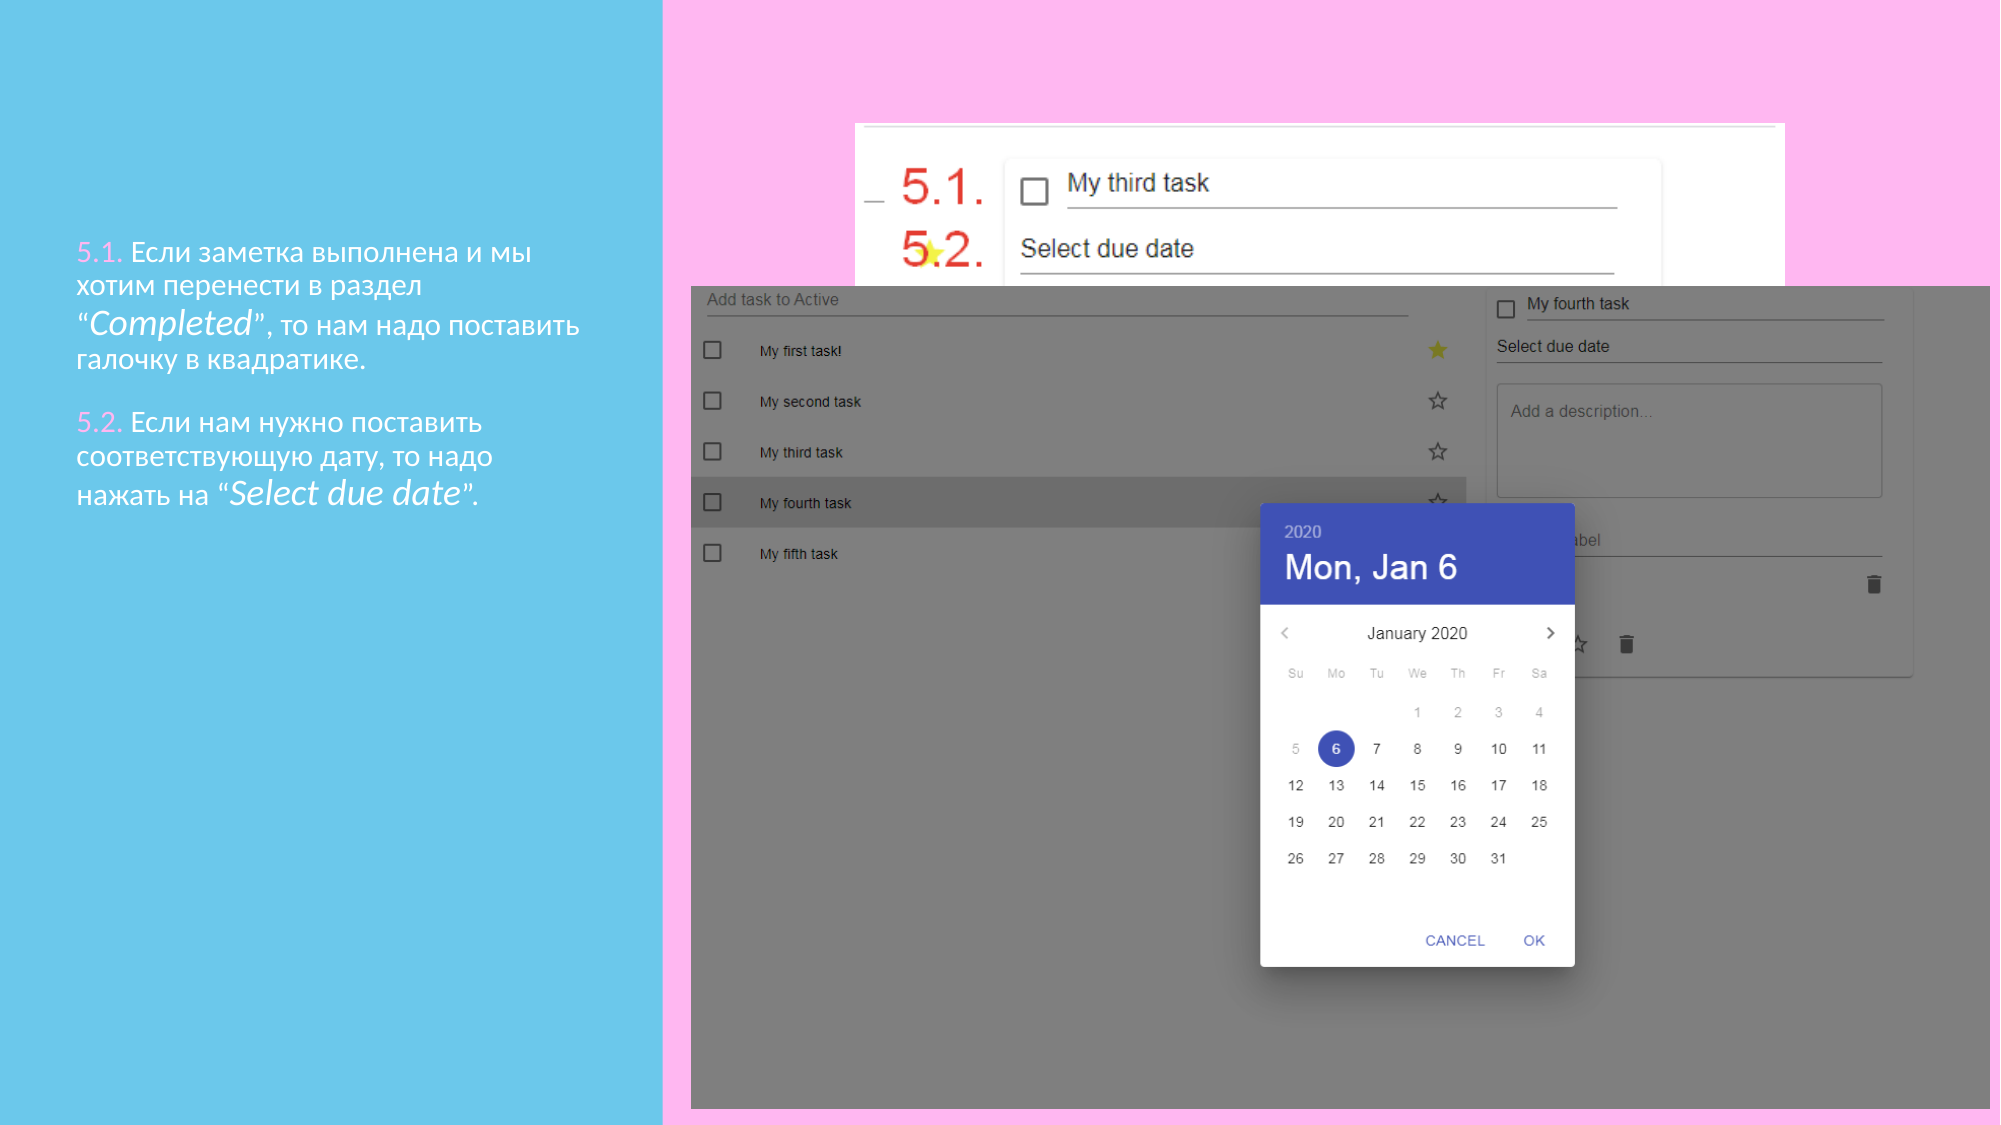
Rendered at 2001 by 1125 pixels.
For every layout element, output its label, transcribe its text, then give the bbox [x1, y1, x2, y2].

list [854, 123, 1786, 282]
picture [690, 285, 1991, 1110]
list 5.1. Если заметка выполнена и мы хотим перенести в раздел “Completed”, то нам надо поставить галочку в квадратике. 5.2. Если нам нужно поставить соответствующую дату, то надо нажать на “Select due date”. [61, 227, 600, 1035]
